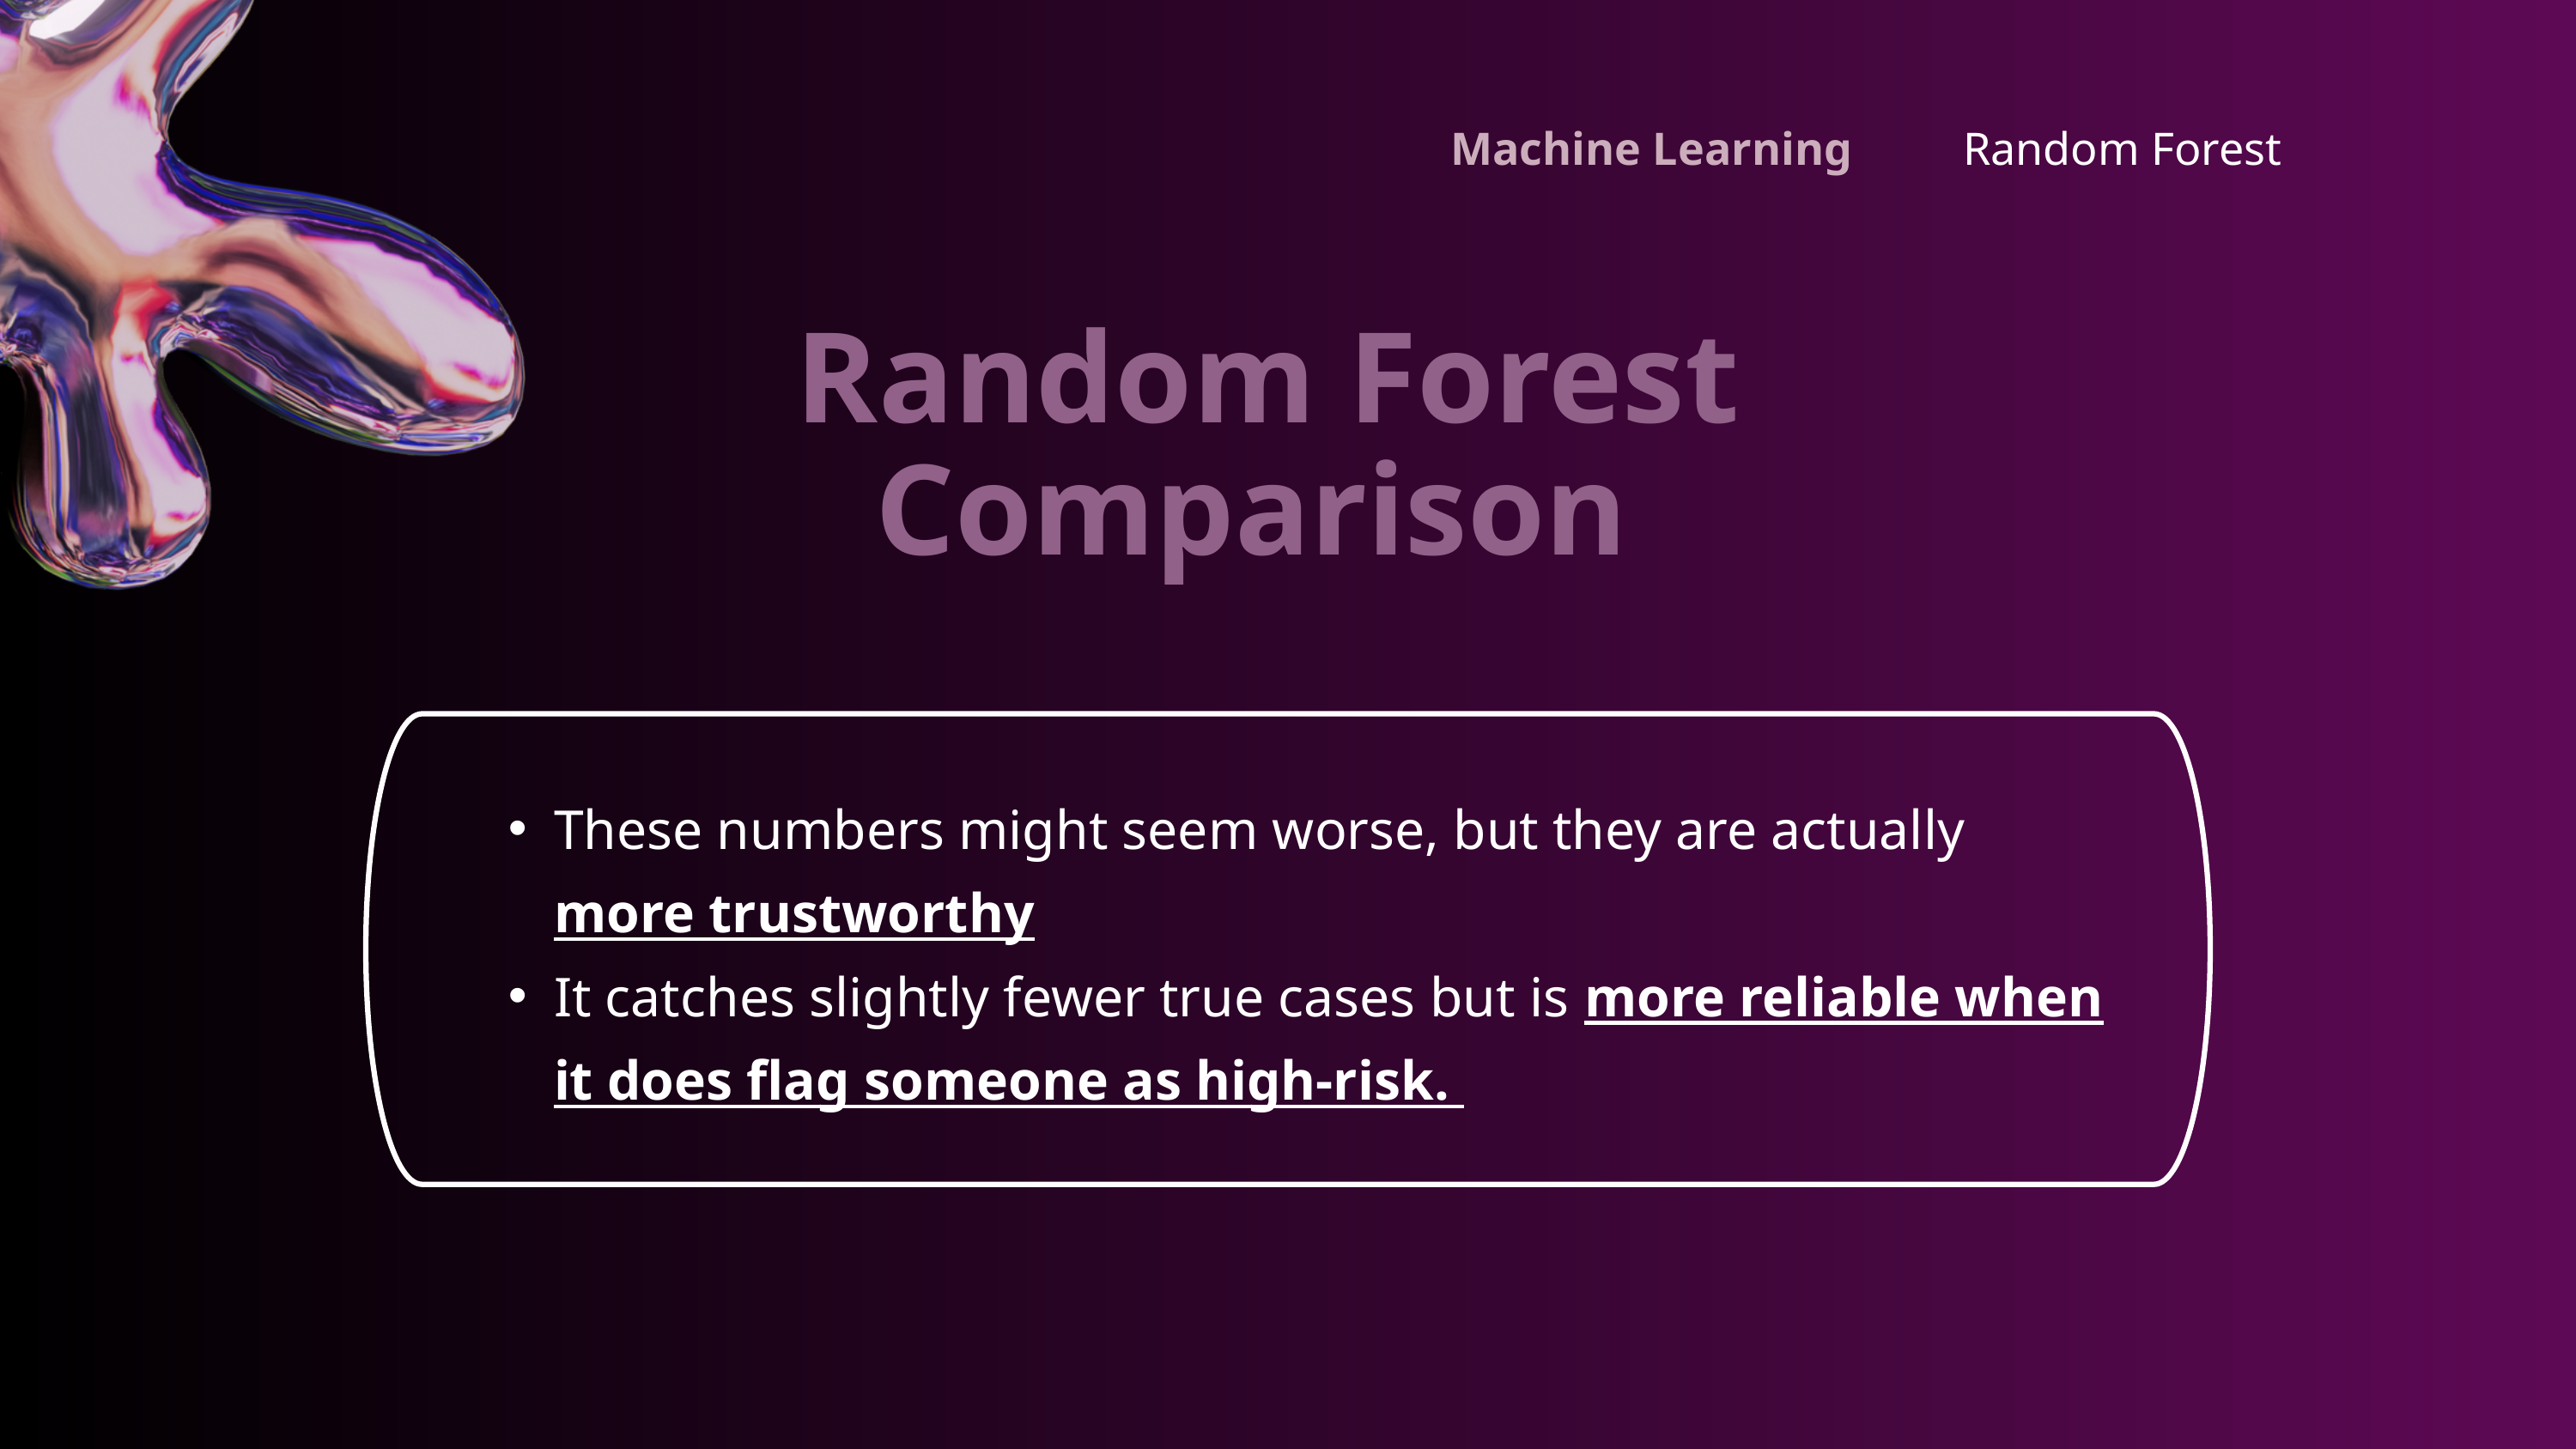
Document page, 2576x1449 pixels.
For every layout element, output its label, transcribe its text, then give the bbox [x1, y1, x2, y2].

text_box [0, 0, 526, 839]
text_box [1406, 118, 2432, 172]
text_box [365, 713, 2211, 1185]
text_box Random Forest Comparison [556, 316, 1980, 580]
